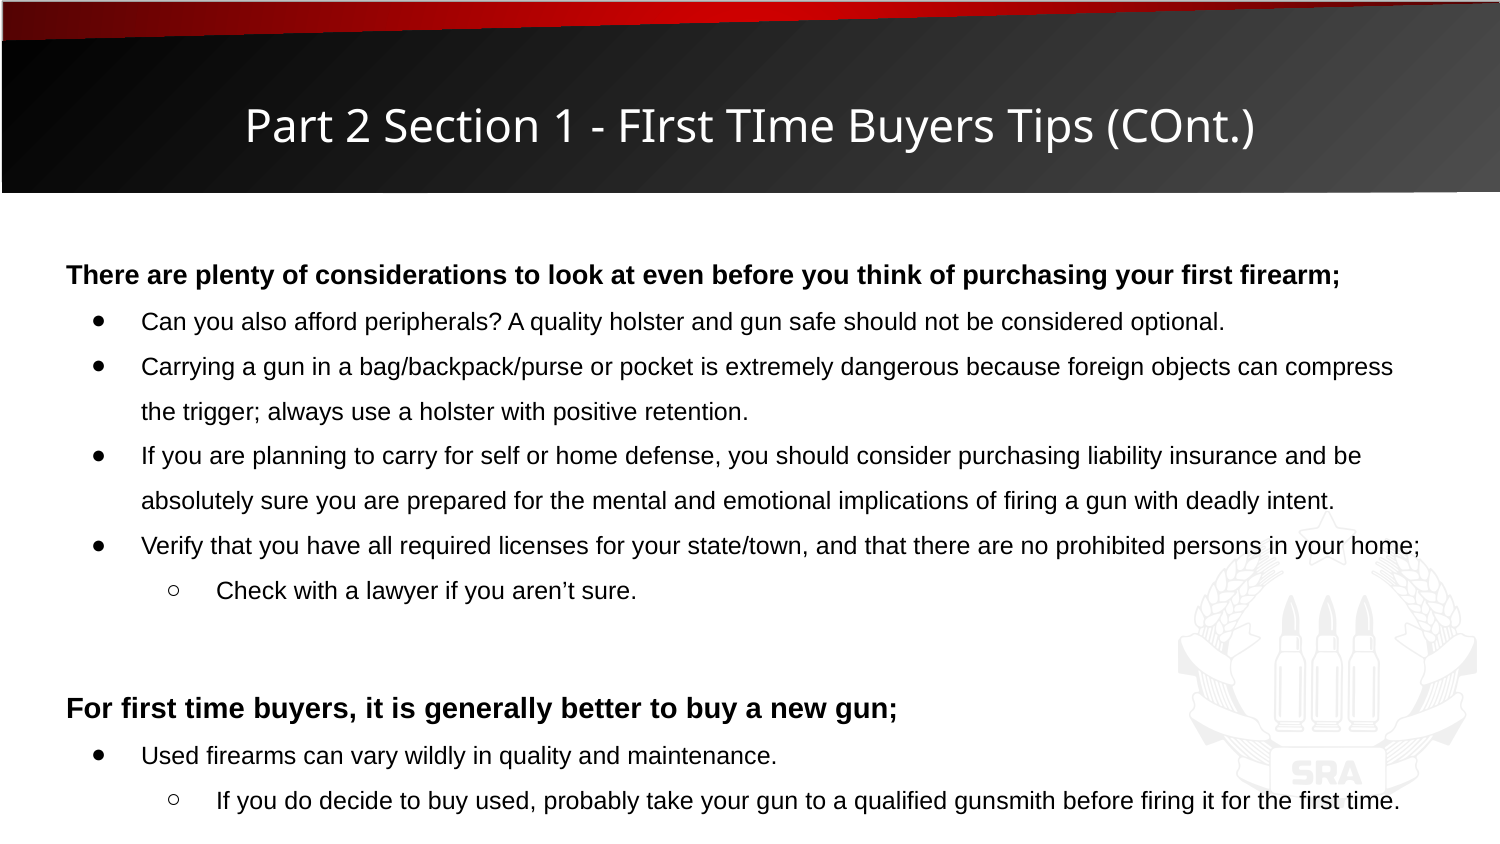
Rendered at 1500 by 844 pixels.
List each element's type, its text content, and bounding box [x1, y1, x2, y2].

title Part 2 Section 1 - FIrst TIme Buyers Tips (COnt.) [51, 72, 1449, 167]
list There are plenty of considerations to look at even before you think of purchasing your first firearm; Can you also afford peripherals? A quality holster and gun safe should not be considered optional. Carrying a gun in a bag/backpack/purse or pocket is extremely dangerous because foreign objects can compress the trigger; always use a holster with positive retention. If you are planning to carry for self or home defense, you should consider purchasing liability insurance and be absolutely sure you are prepared for the mental and emotional implications of firing a gun with deadly intent. Verify that you have all required licenses for your state/town, and that there are no prohibited persons in your home; Check with a lawyer if you aren’t sure. For first time buyers, it is generally better to buy a new gun; Used firearms can vary wildly in quality and maintenance. If you do decide to buy used, probably take your gun to a qualified gunsmith before firing it for the first time. [51, 226, 1449, 787]
